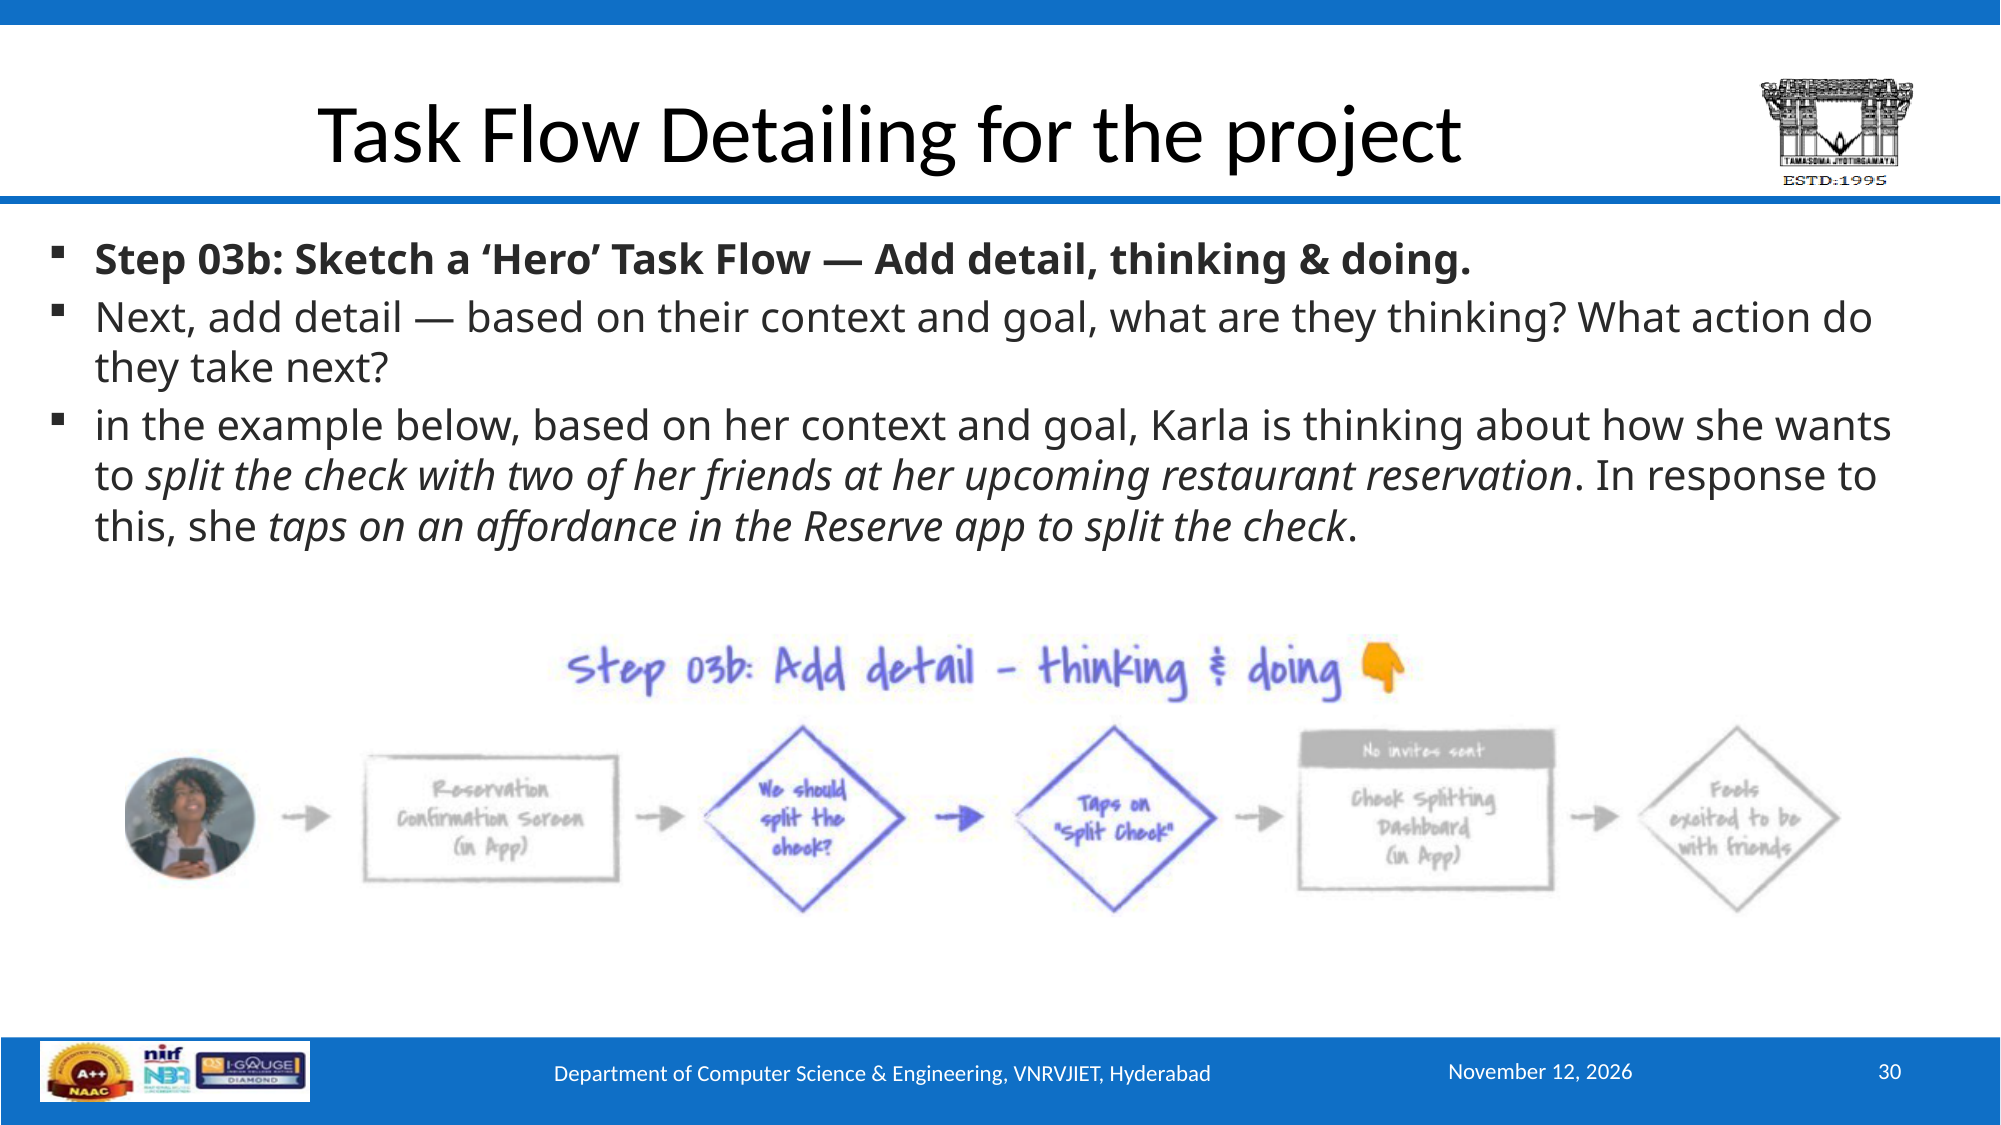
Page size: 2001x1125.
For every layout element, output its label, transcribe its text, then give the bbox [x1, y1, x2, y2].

slide_number 30 [1749, 1040, 1917, 1100]
title Task Flow Detailing for the project [33, 57, 1750, 200]
footer Department of Computer Science & Engineering, VNRVJIET, Hyderabad [333, 1041, 1434, 1102]
picture [124, 587, 1851, 963]
picture [1750, 70, 1934, 194]
picture [40, 1041, 310, 1102]
list Step 03b: Sketch a ‘Hero’ Task Flow — Add detail, thinking & doing. Next, add detail — based on their context and goal, what are they thinking? What action do they take next? in the example below, based on her context and goal, Karla is thinking about how she wants to split the check with two of her friends at her upcoming restaurant reservation. In response to this, she taps on an affordance in the Reserve app to split the check. [33, 224, 1917, 1013]
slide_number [1433, 1040, 1734, 1100]
